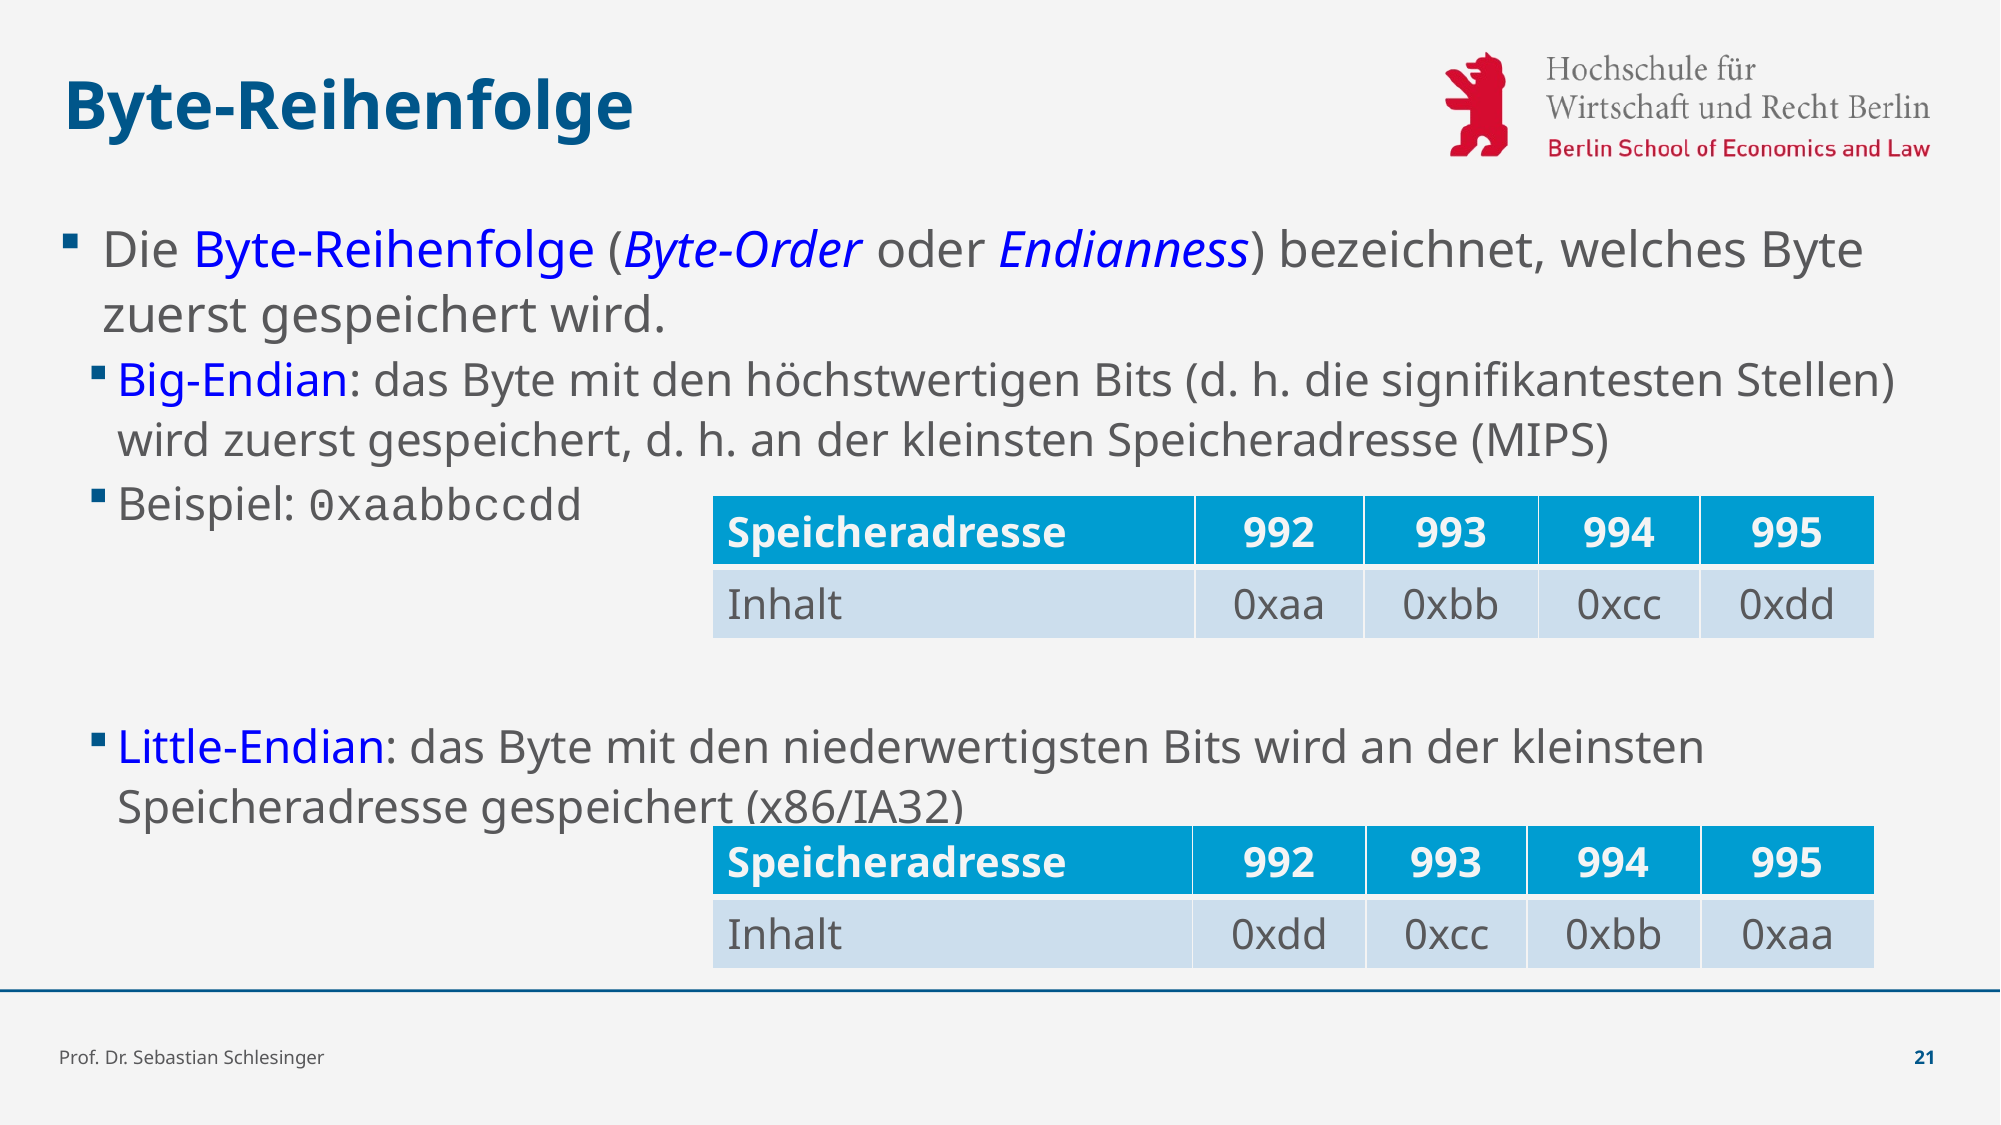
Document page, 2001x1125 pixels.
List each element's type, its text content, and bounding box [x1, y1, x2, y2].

table_cell Inhalt [713, 900, 1192, 968]
footer Prof. Dr. Sebastian Schlesinger [58, 1012, 1440, 1072]
table_header 992 [1193, 826, 1365, 894]
title Byte-Reihenfolge [63, 56, 1314, 151]
table_header 994 [1528, 826, 1700, 894]
slide_number 21 [1805, 1012, 1941, 1072]
table_header 994 [1539, 496, 1699, 564]
table_cell 0xaa [1702, 900, 1874, 968]
table_header 993 [1367, 826, 1526, 894]
table_cell 0xbb [1528, 900, 1700, 968]
table_header Speicheradresse [713, 496, 1194, 564]
table_header 995 [1701, 496, 1874, 564]
table_cell 0xbb [1365, 570, 1538, 638]
table_header Speicheradresse [713, 826, 1192, 894]
table_cell 0xaa [1196, 570, 1363, 638]
table_cell 0xdd [1701, 570, 1874, 638]
table_cell 0xcc [1539, 570, 1699, 638]
list Die Byte-Reihenfolge (Byte-Order oder Endianness) bezeichnet, welches Byte zuerst gespeichert wird. Big-Endian: das Byte mit den höchstwertigen Bits (d. h. die signifikantesten Stellen) wird zuerst gespeichert, d. h. an der kleinsten Speicheradresse (MIPS) Beispiel: 0xaabbccdd Little-Endian: das Byte mit den niederwertigsten Bits wird an der kleinsten Speicheradresse gespeichert (x86/IA32) [59, 212, 1941, 943]
picture [1434, 49, 1937, 165]
table_cell Inhalt [713, 570, 1194, 638]
table_header 995 [1702, 826, 1874, 894]
table_header 993 [1365, 496, 1538, 564]
table_cell 0xdd [1193, 900, 1365, 968]
table_cell 0xcc [1367, 900, 1526, 968]
table_header 992 [1196, 496, 1363, 564]
